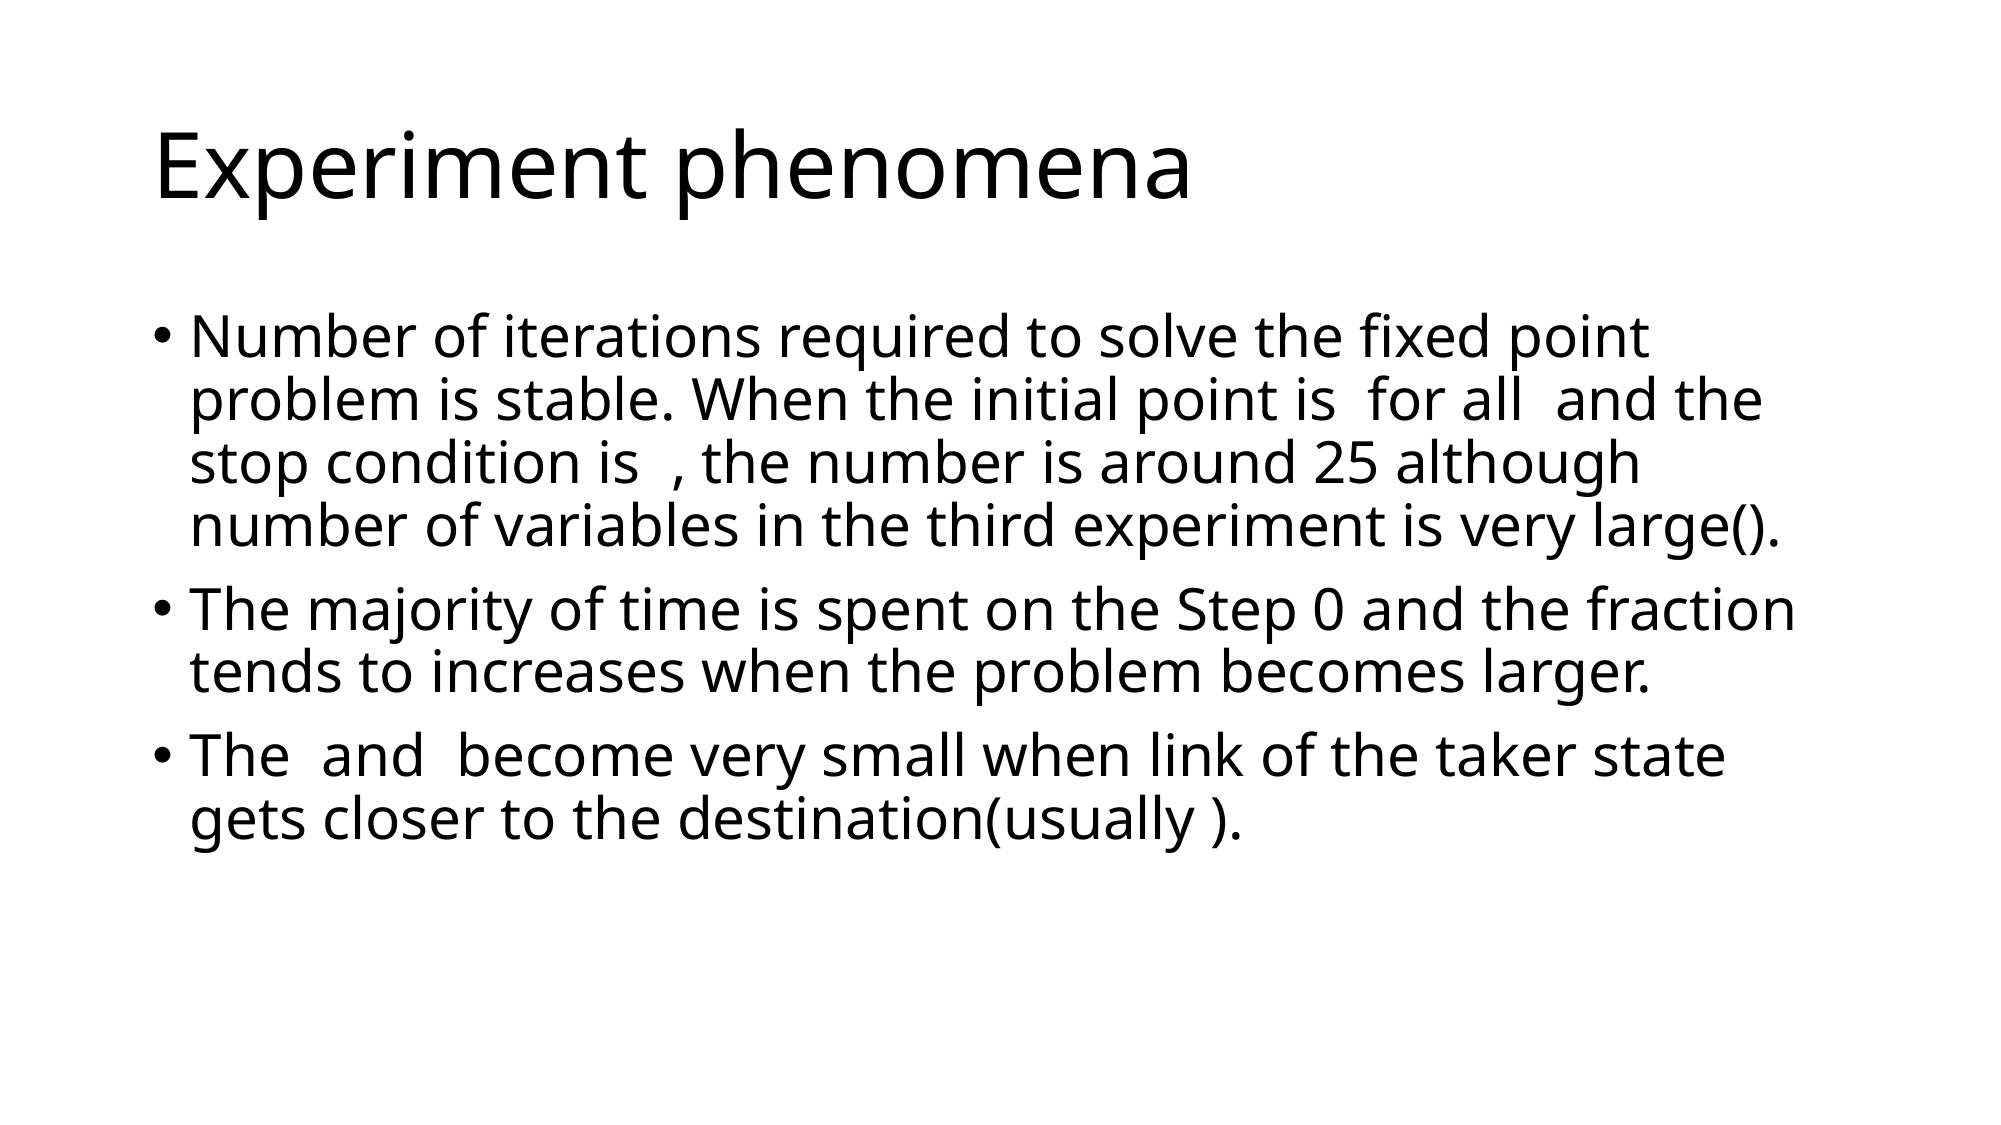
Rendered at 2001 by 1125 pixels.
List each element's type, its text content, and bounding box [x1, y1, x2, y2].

title Experiment phenomena [137, 59, 1863, 278]
